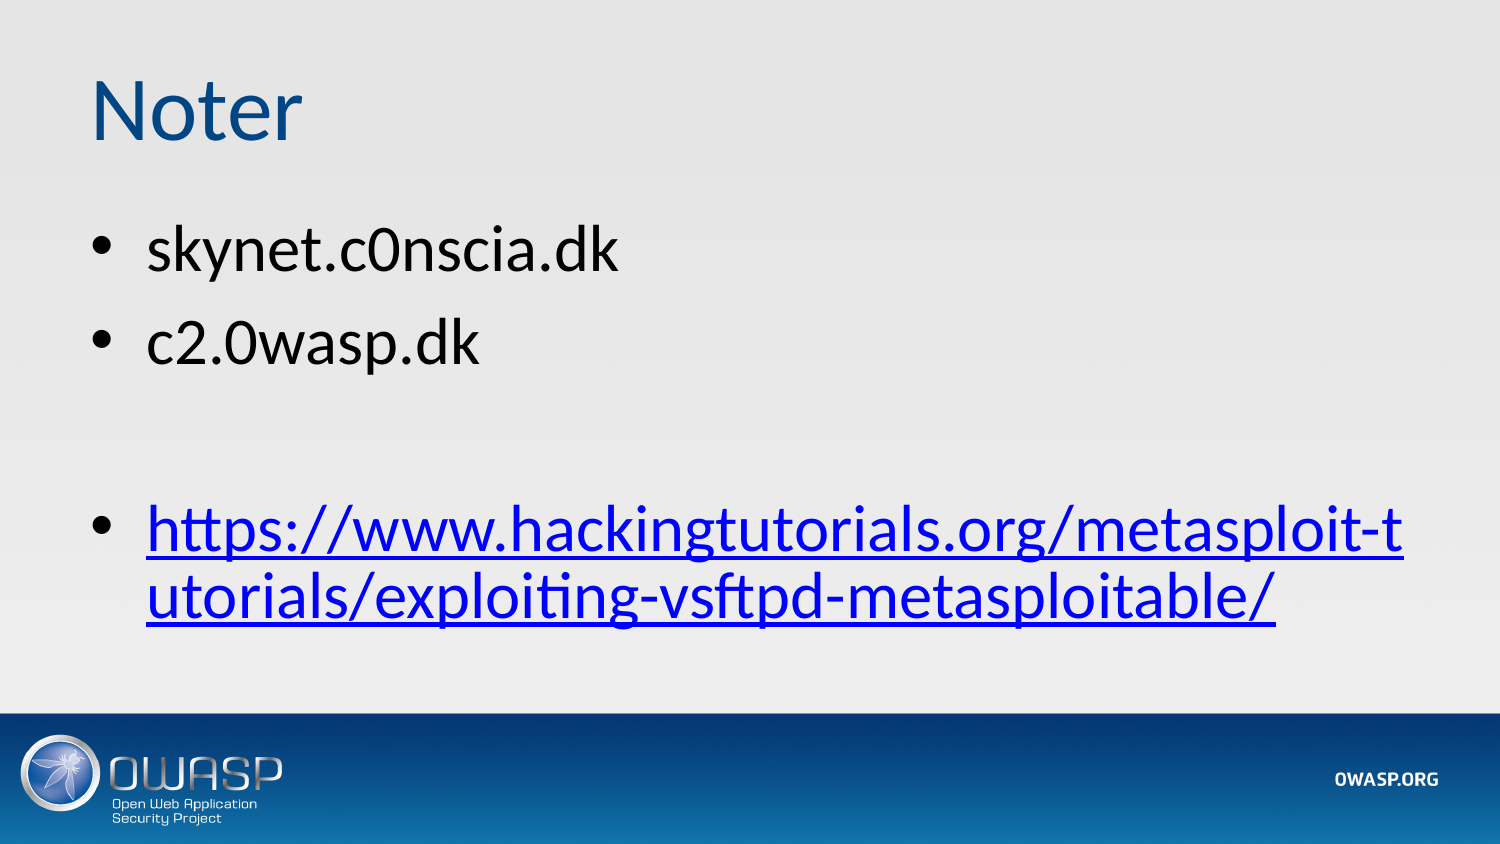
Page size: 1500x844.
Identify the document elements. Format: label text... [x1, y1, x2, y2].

list skynet.c0nscia.dk c2.0wasp.dk https://www.hackingtutorials.org/metasploit-tutorials/exploiting-vsftpd-metasploitable/ [75, 196, 1425, 705]
picture [0, 0, 1500, 844]
title Noter [75, 33, 1425, 175]
